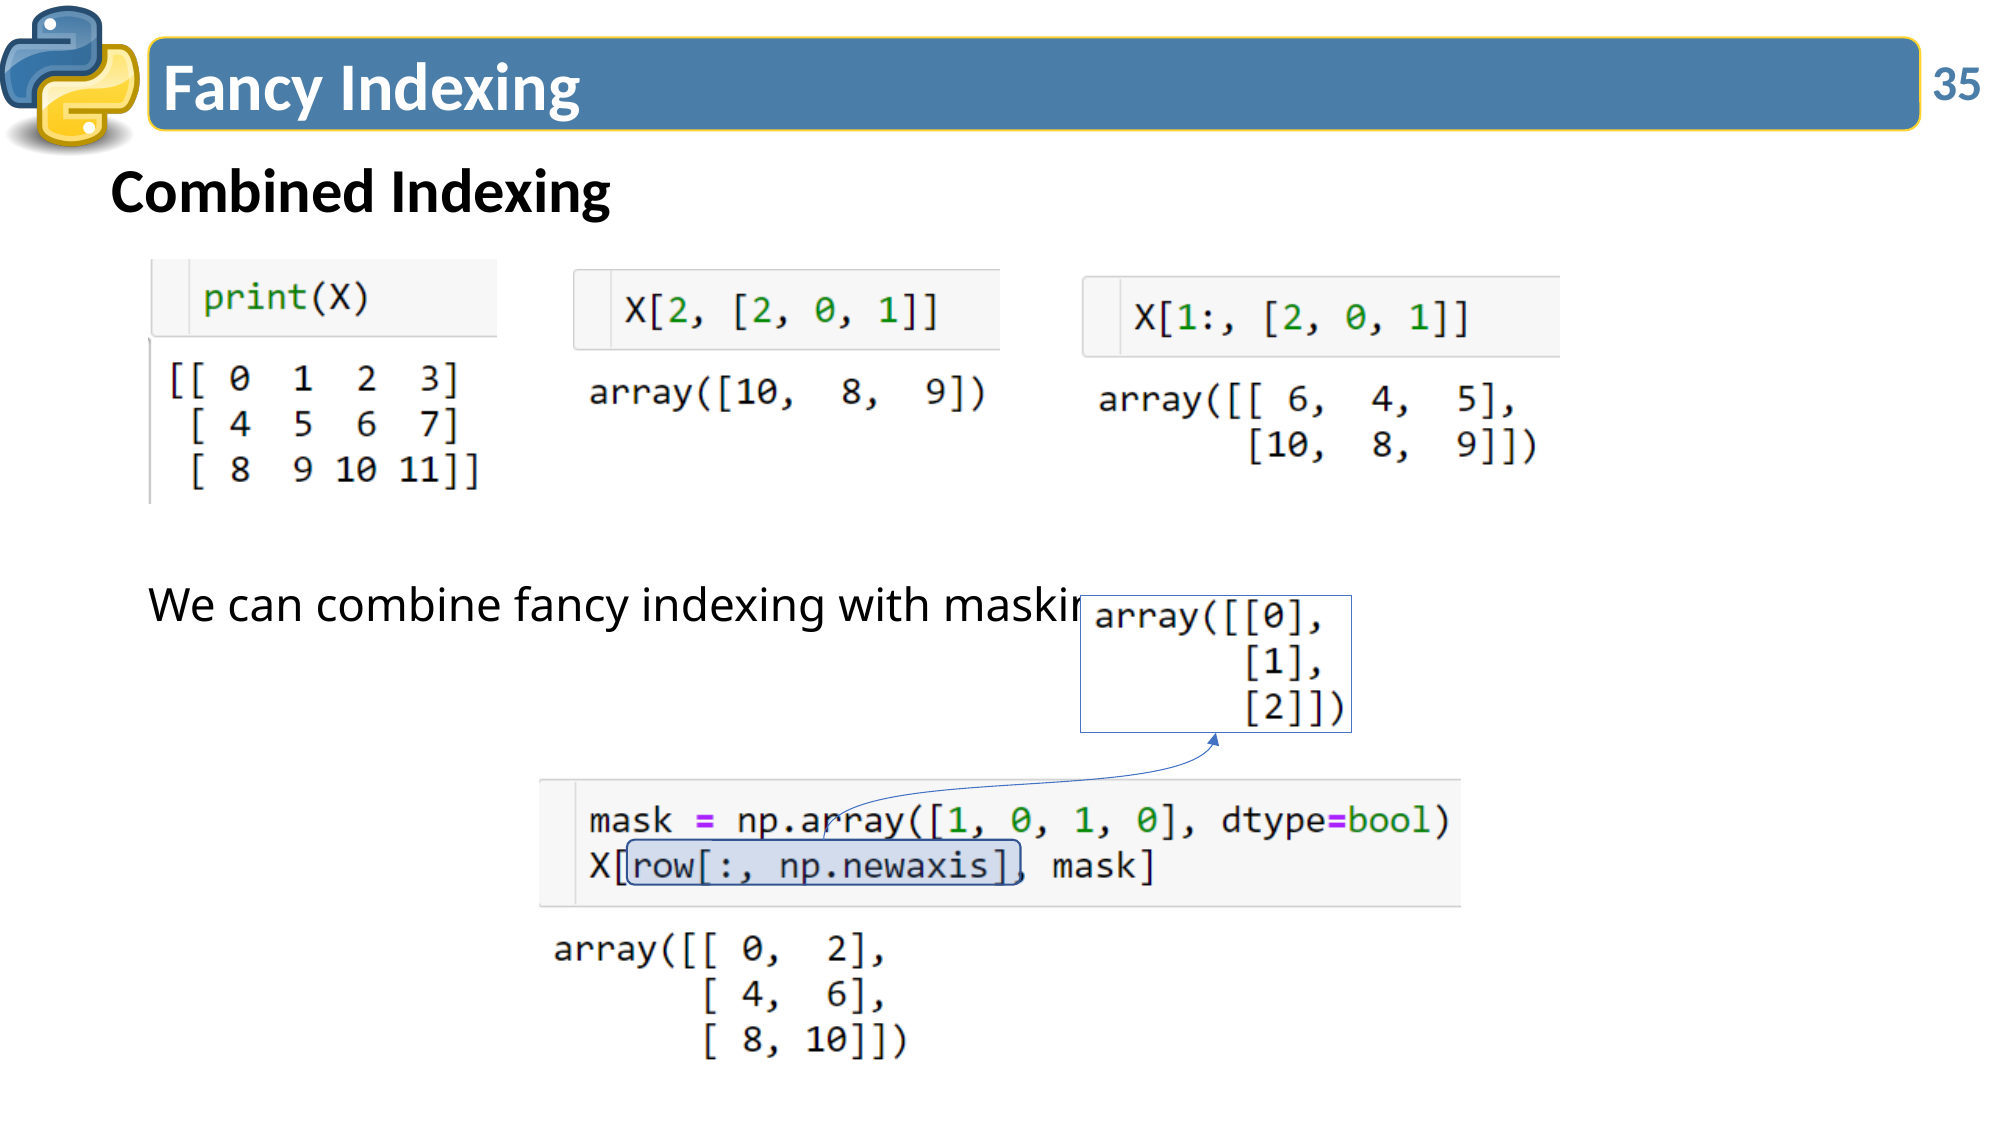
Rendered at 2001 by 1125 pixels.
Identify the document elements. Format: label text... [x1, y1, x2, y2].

title Fancy Indexing [148, 43, 1932, 133]
text_box We can combine fancy indexing with masking: [133, 568, 1211, 638]
list Combined Indexing [96, 151, 869, 241]
picture [148, 259, 497, 504]
picture [0, 2, 149, 160]
picture [1076, 273, 1560, 482]
picture [573, 269, 1000, 423]
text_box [626, 595, 1351, 885]
slide_number 35 [1917, 43, 2000, 131]
picture [538, 776, 1461, 1069]
